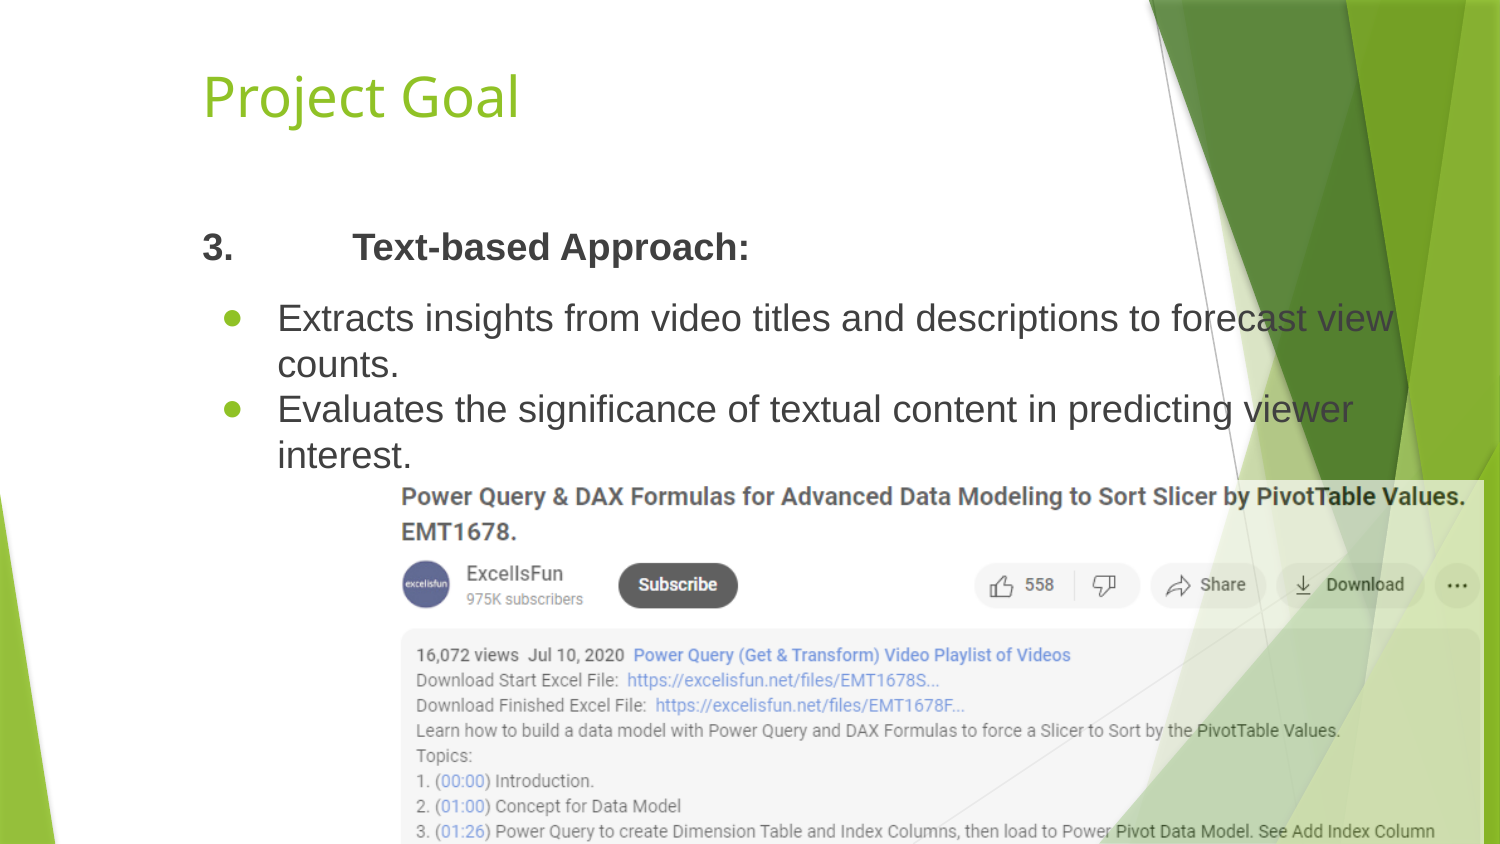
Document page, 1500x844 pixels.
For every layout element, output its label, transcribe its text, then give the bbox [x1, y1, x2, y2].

list 3. Text-based Approach: Extracts insights from video titles and descriptions to forecast view counts. Evaluates the significance of textual content in predicting viewer interest. [187, 185, 1429, 688]
title Project Goal [187, 46, 1429, 166]
picture [395, 479, 1484, 844]
